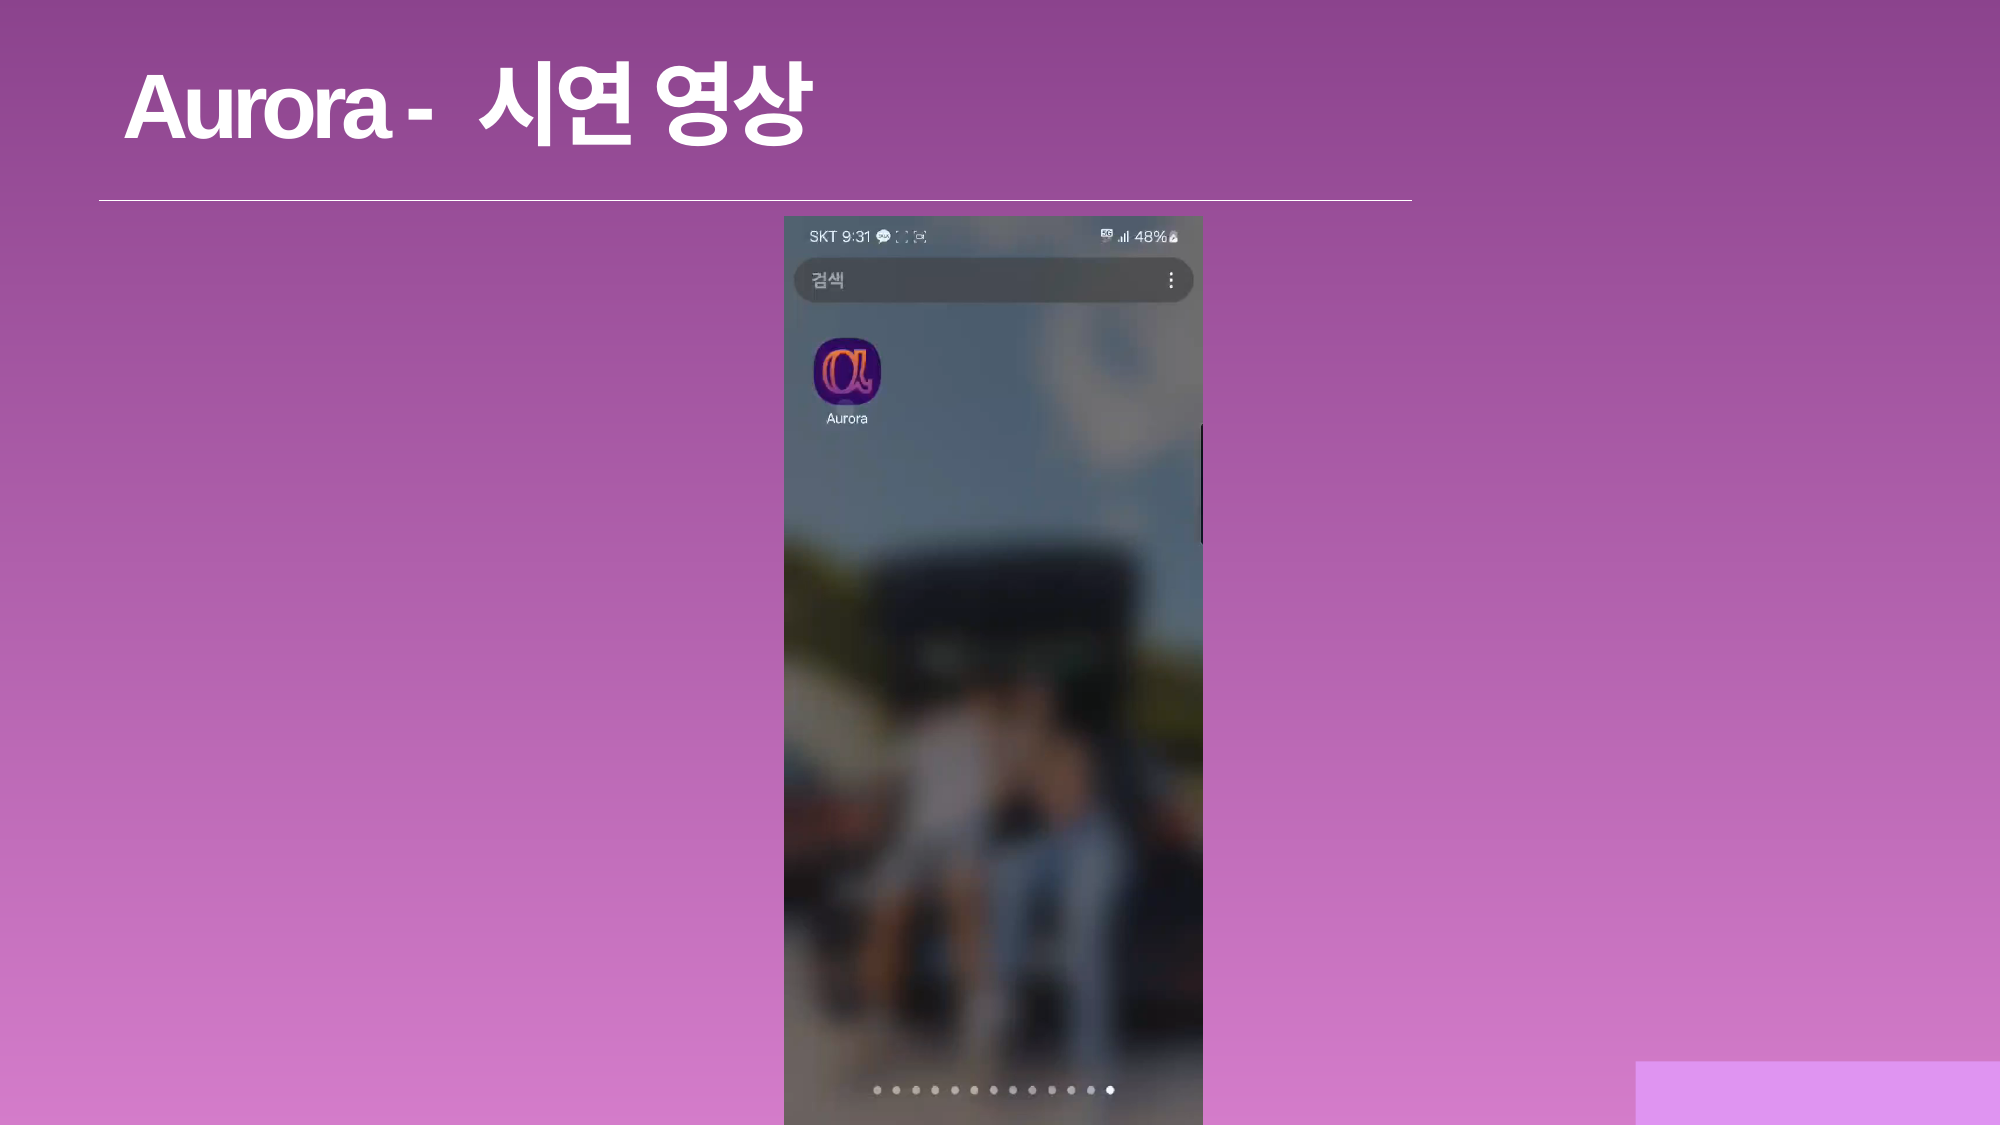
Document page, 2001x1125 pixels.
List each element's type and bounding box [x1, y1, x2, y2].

text_box [1635, 1060, 2000, 1125]
text_box [98, 39, 1413, 201]
text_box [783, 216, 1204, 1125]
